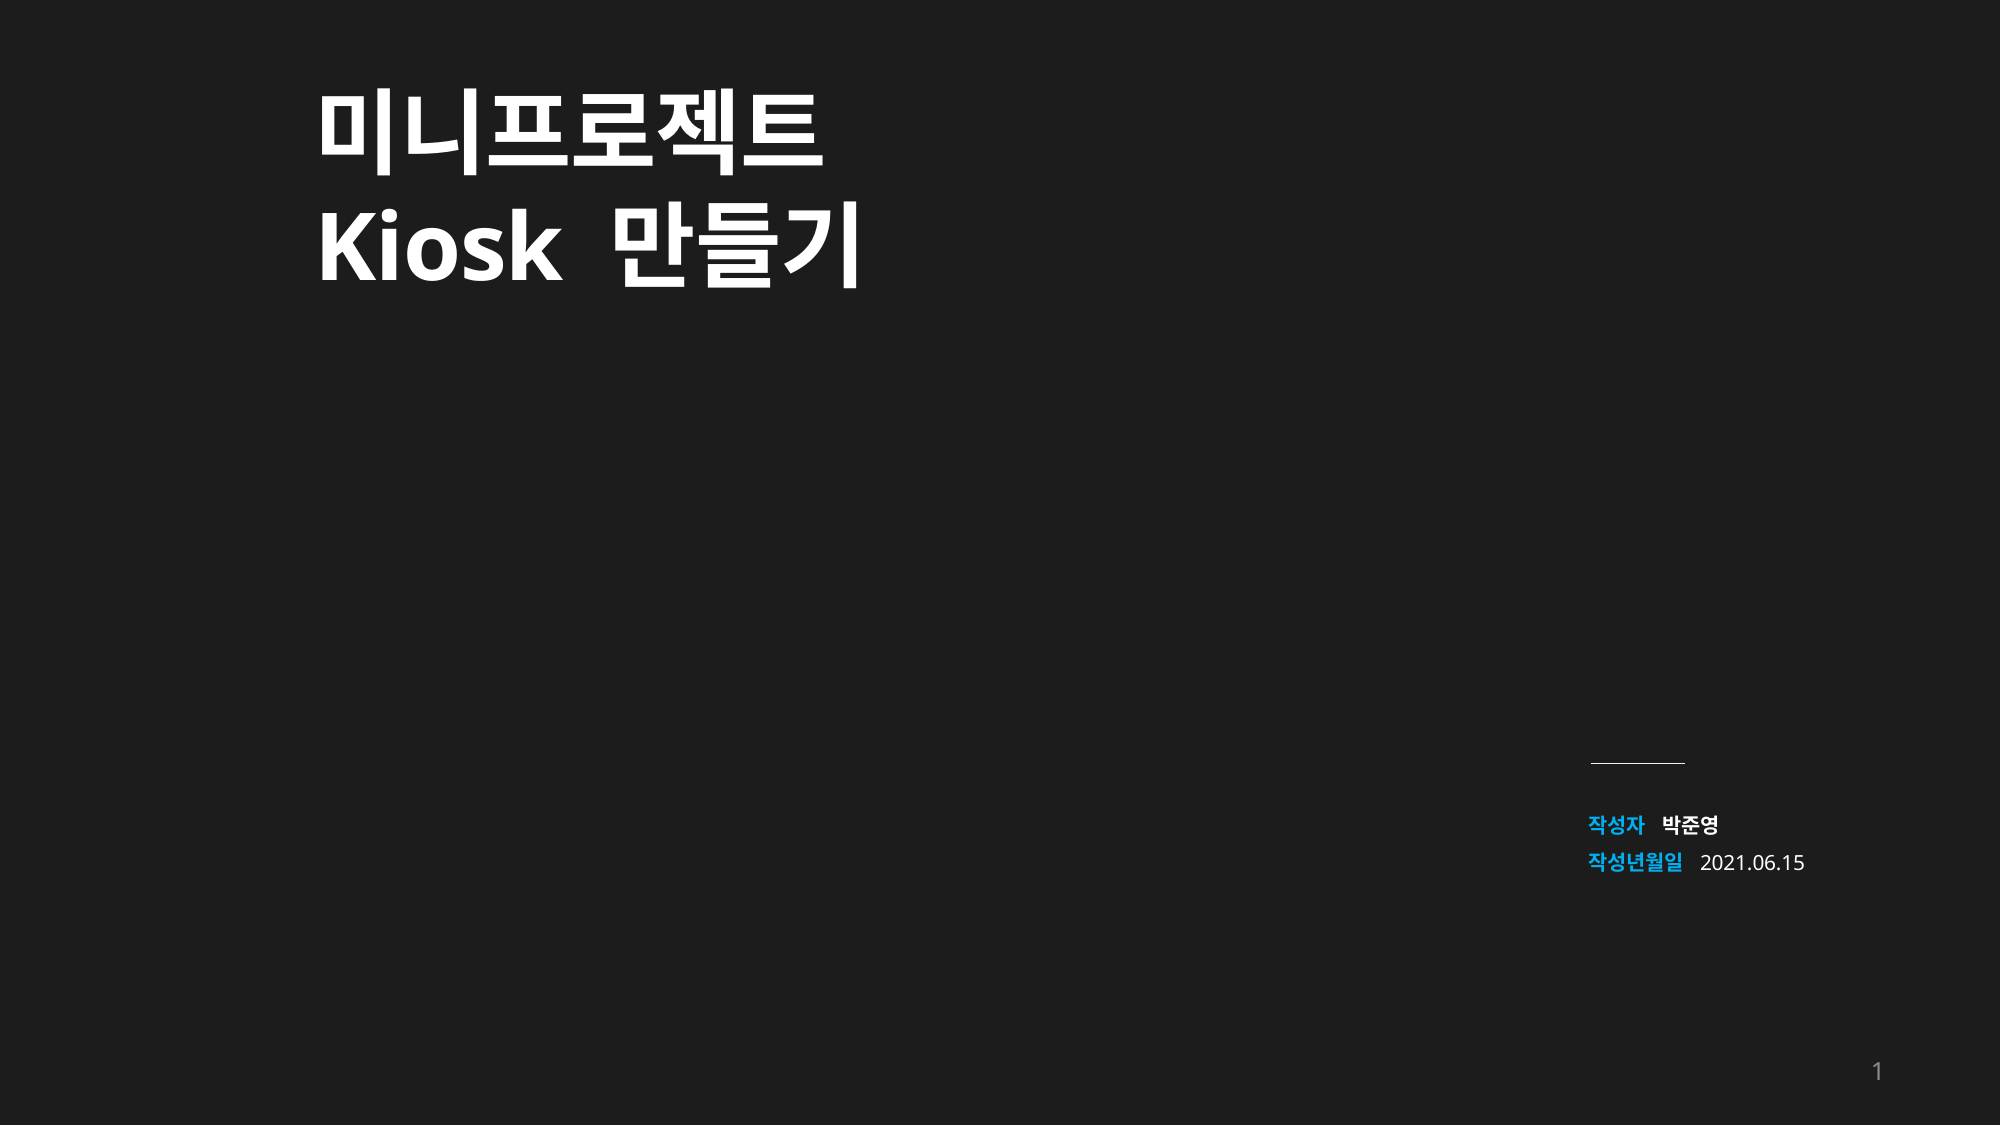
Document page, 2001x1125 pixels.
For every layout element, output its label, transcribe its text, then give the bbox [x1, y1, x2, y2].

slide_number 1 [1433, 1042, 1900, 1103]
text_box 작성자 박준영 작성년월일 2021.06.15 [1573, 792, 1952, 1070]
title 미니프로젝트 Kiosk 만들기 [299, 66, 1575, 308]
